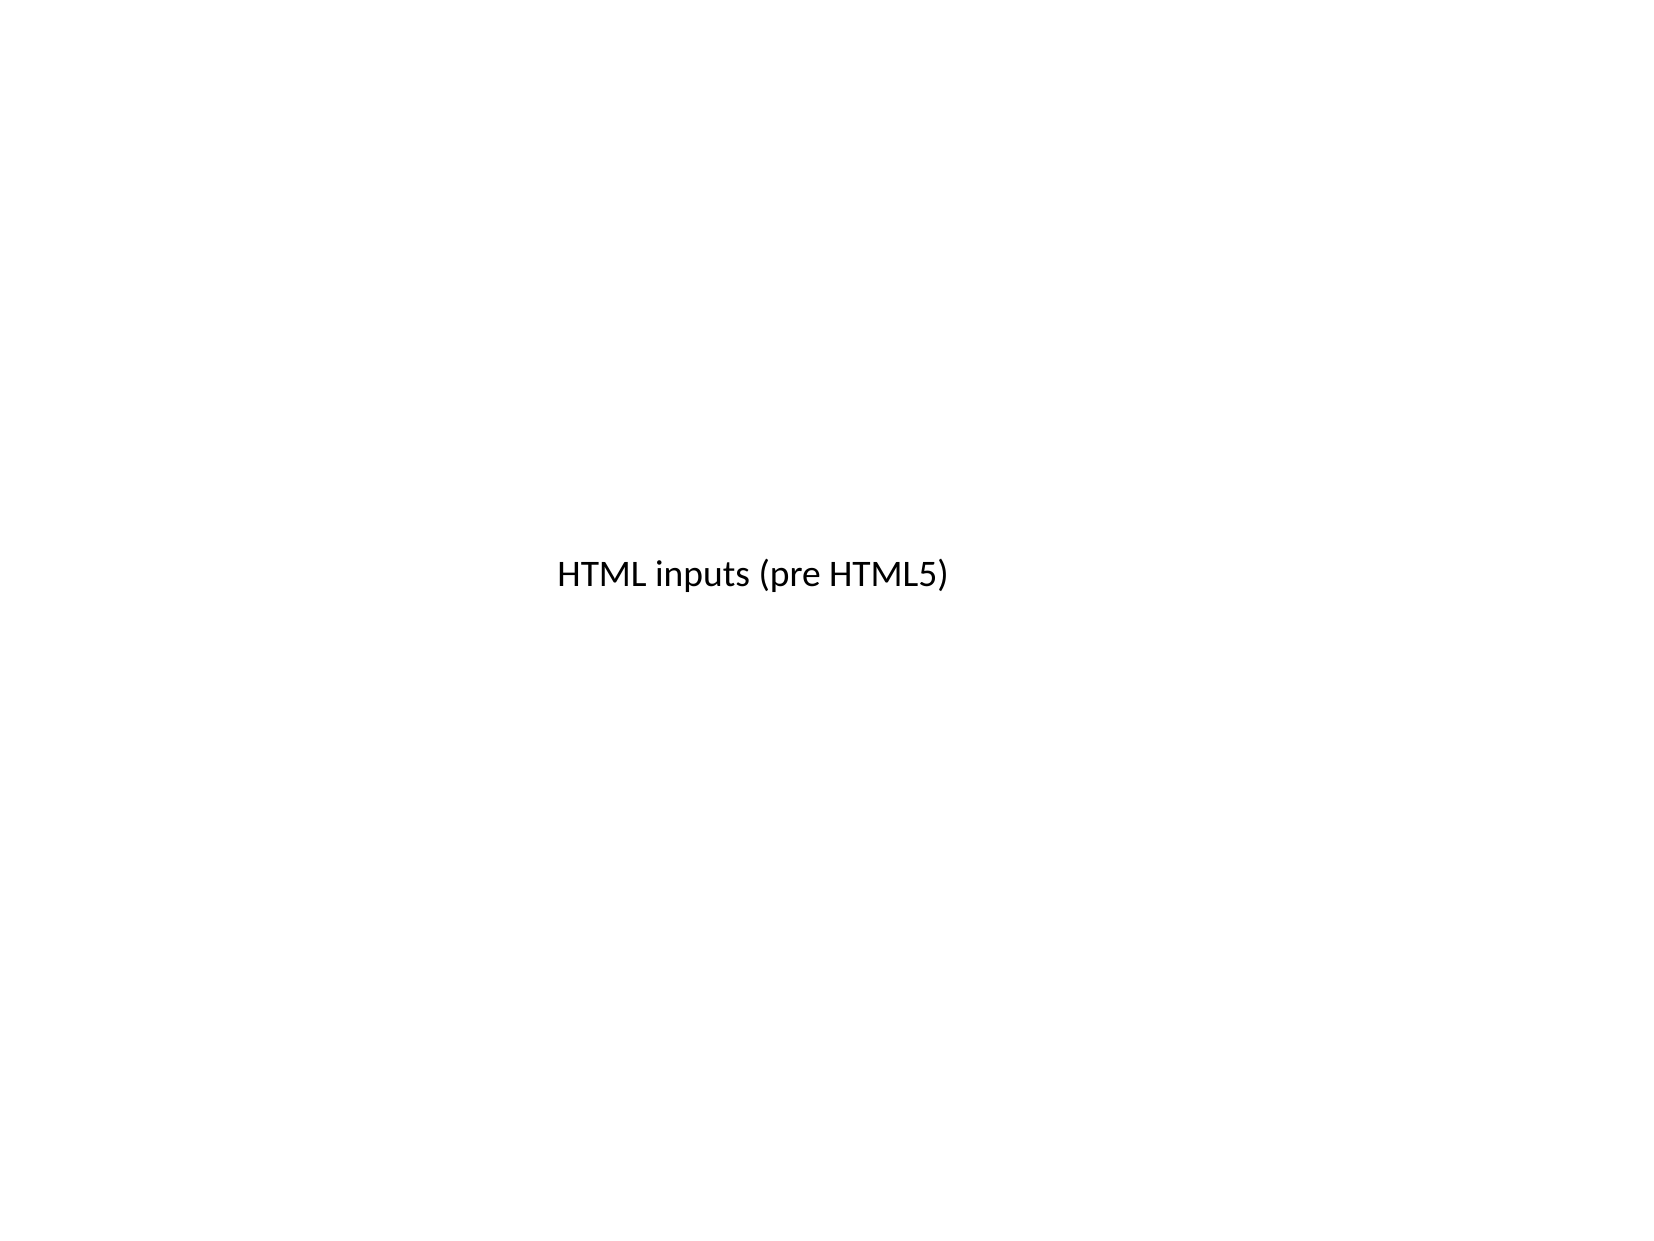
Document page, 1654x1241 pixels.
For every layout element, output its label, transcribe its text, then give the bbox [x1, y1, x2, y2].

text_box HTML inputs (pre HTML5) [449, 540, 1057, 601]
